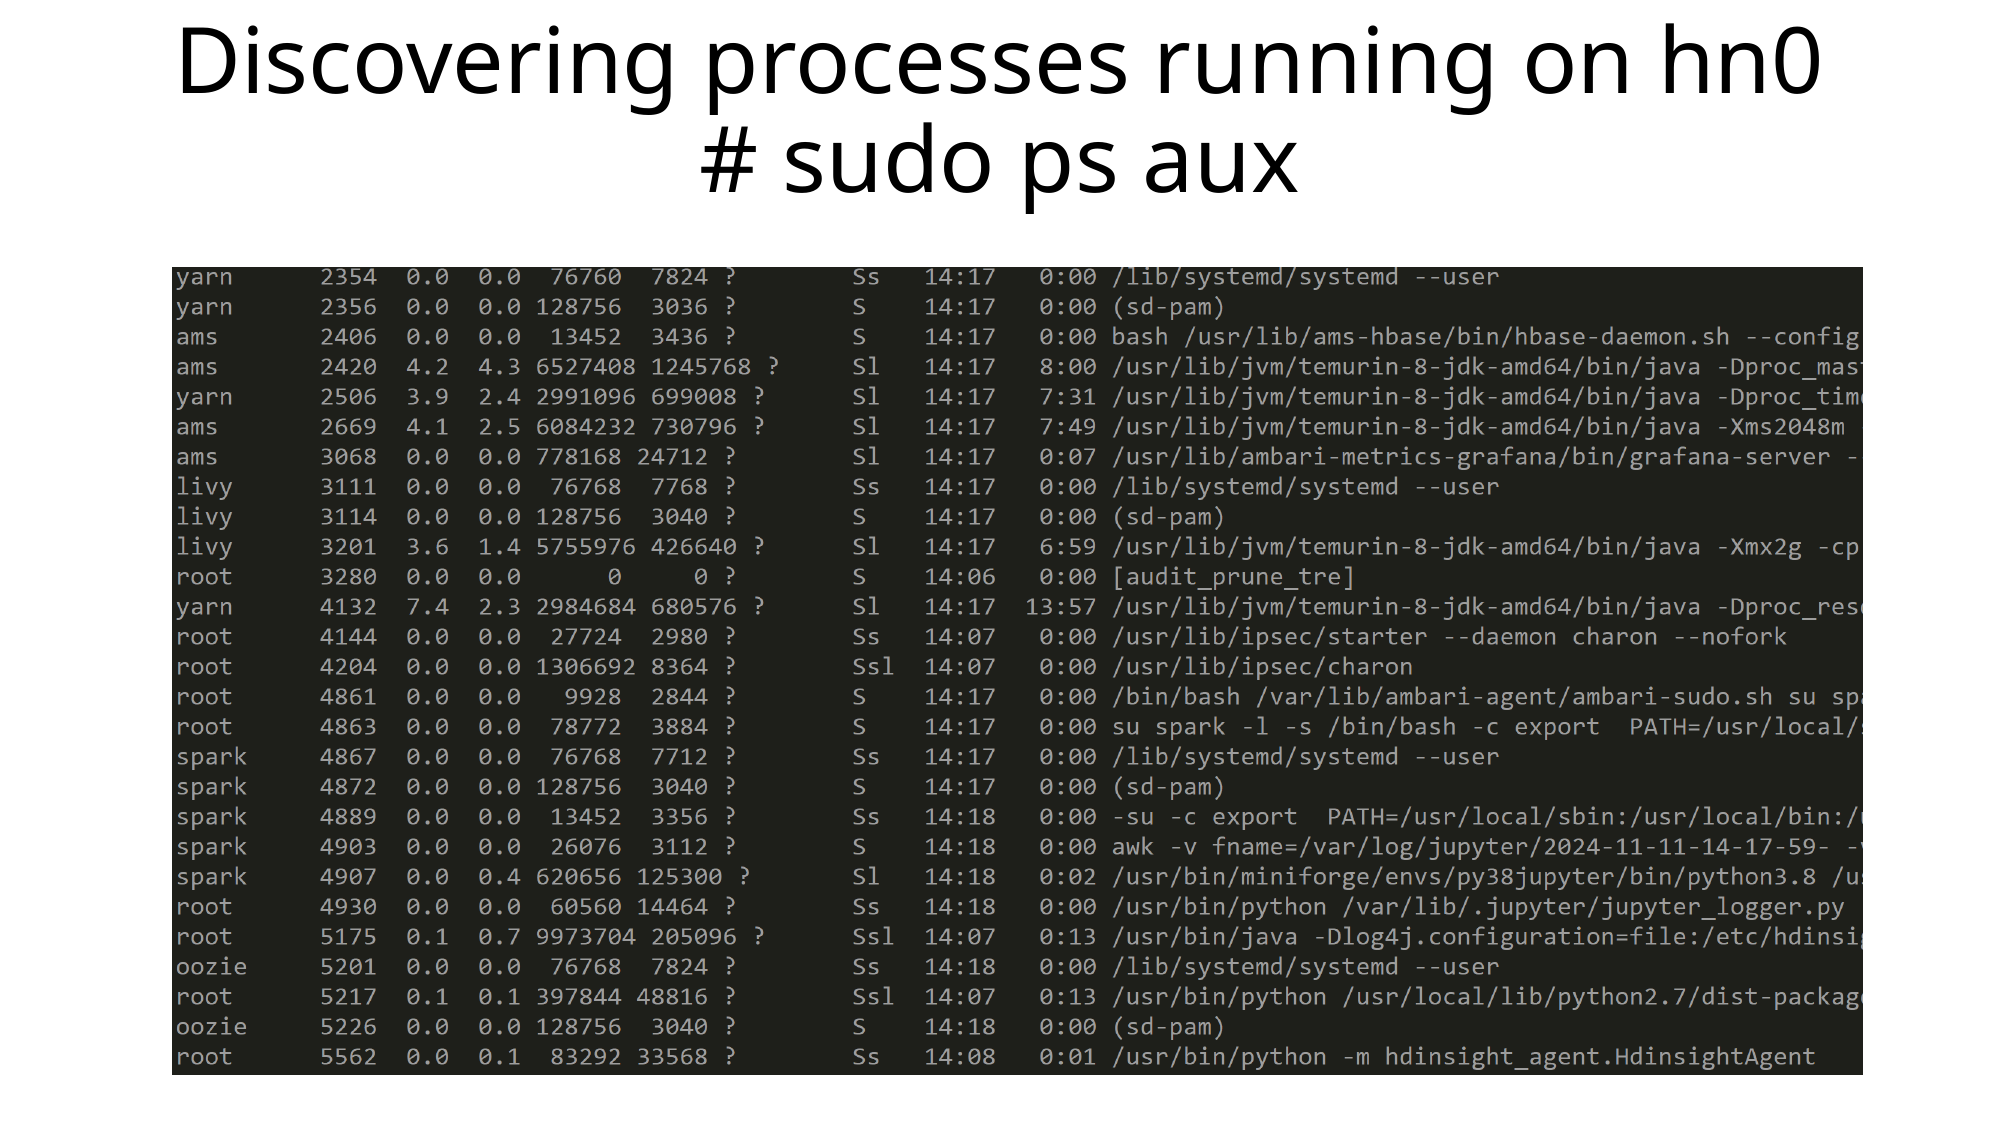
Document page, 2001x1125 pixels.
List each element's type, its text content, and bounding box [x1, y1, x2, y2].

picture [172, 267, 1863, 1075]
title Discovering processes running on hn0 # sudo ps aux [137, 0, 1863, 227]
